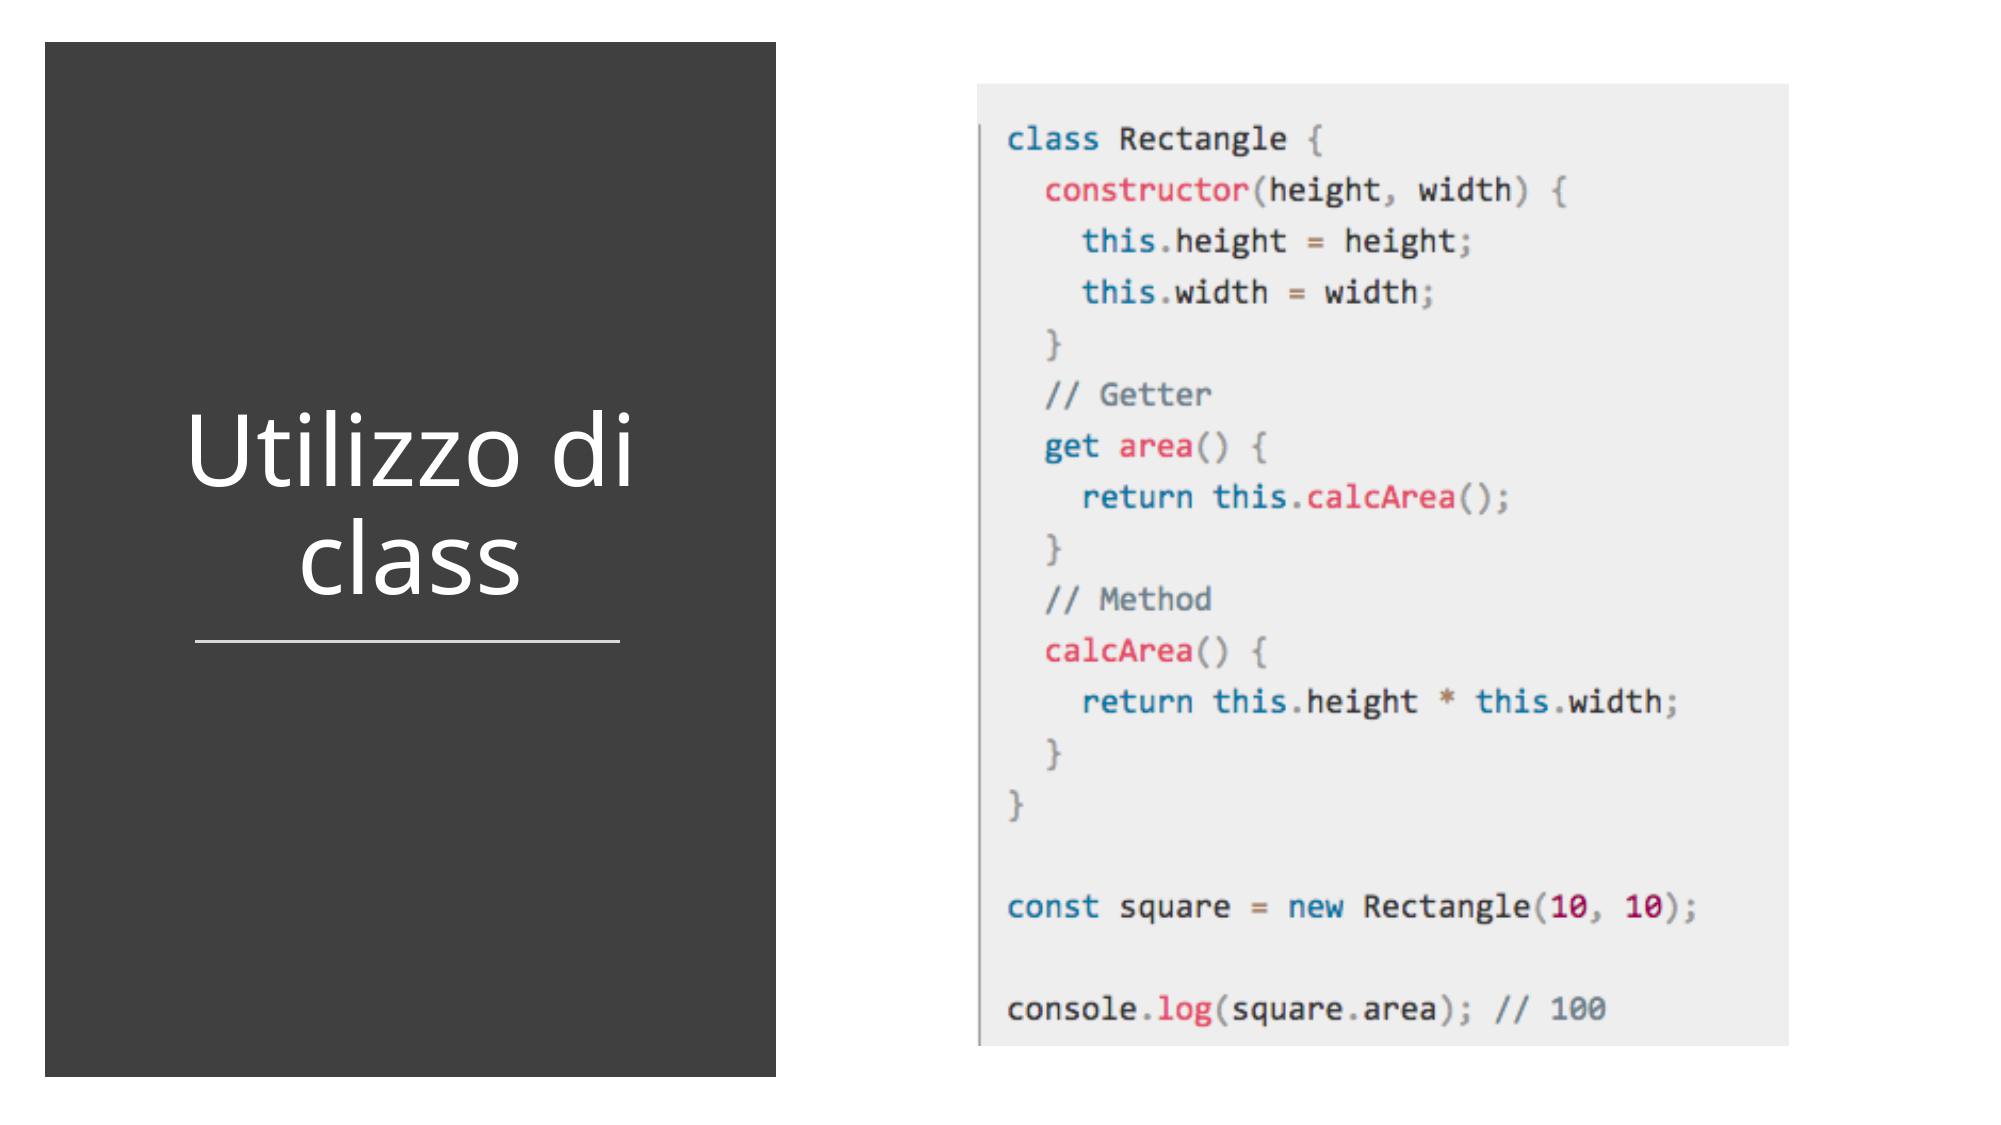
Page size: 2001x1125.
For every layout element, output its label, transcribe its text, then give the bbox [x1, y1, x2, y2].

title Utilizzo di class [110, 149, 711, 624]
text_box [54, 52, 767, 1067]
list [977, 80, 1789, 1046]
